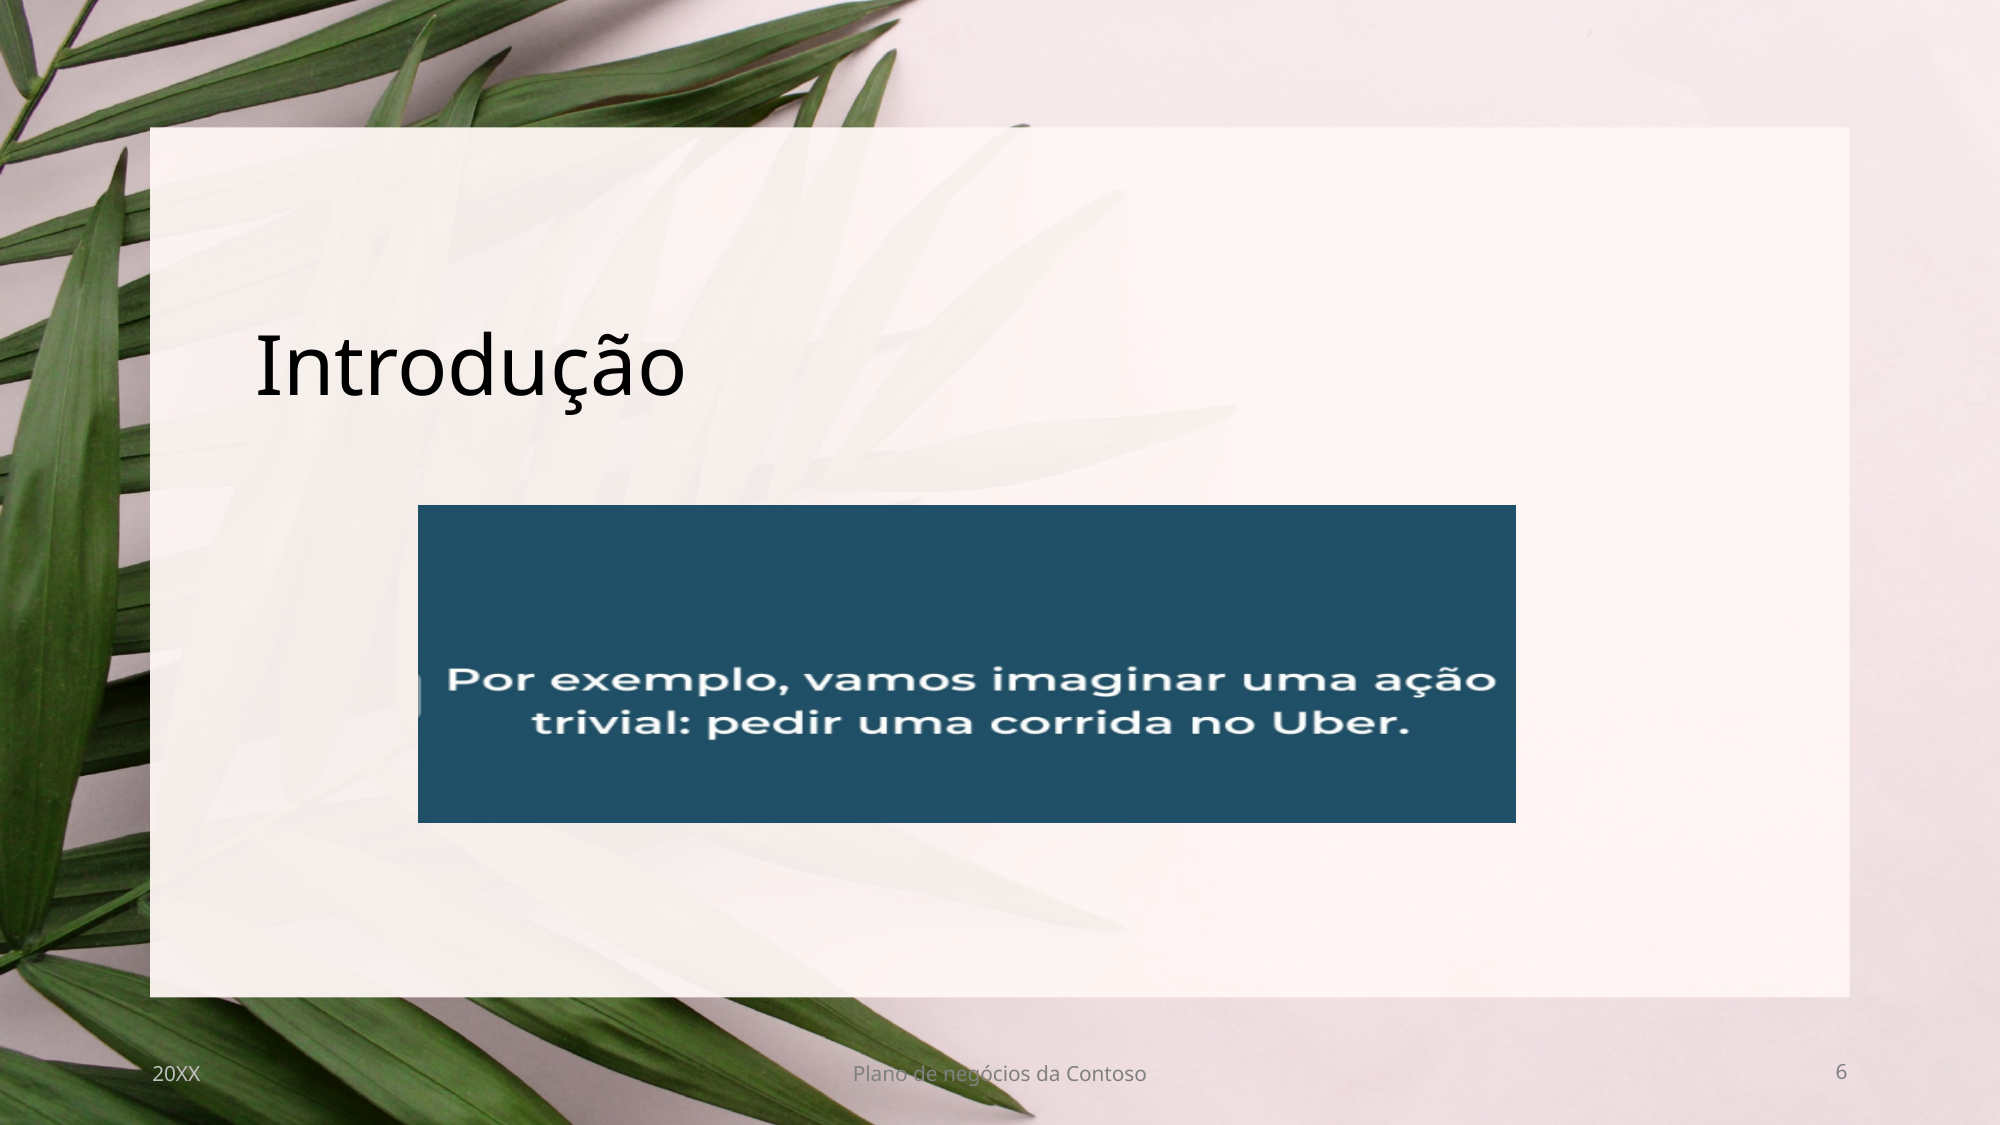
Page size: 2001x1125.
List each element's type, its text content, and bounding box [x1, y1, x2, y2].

footer Plano de negócios da Contoso [662, 1042, 1338, 1103]
title Introdução [240, 299, 911, 438]
picture [0, 0, 2000, 1125]
slide_number 6 [1412, 1042, 1863, 1103]
slide_number 20XX [137, 1042, 588, 1103]
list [418, 505, 1516, 823]
